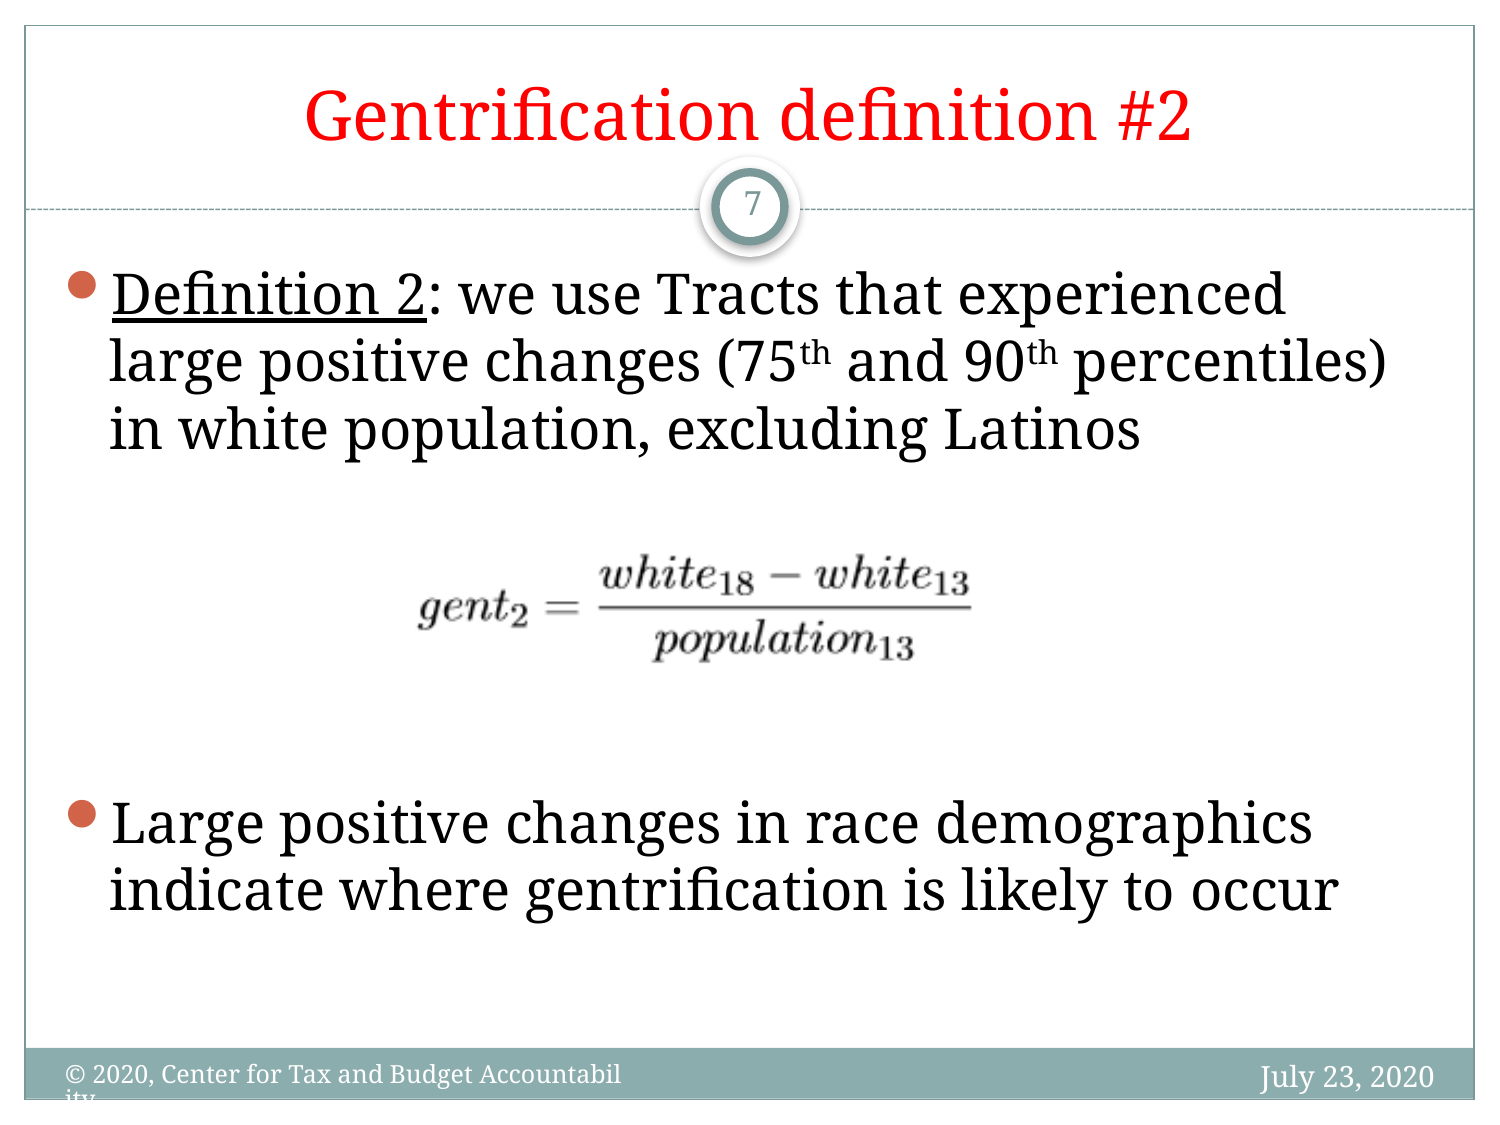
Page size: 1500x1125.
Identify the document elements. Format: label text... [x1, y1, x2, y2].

title Gentrification definition #2 [49, 37, 1450, 162]
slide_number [950, 1050, 1450, 1111]
list Definition 2: we use Tracts that experienced large positive changes (75th and 90th percentiles) in white population, excluding Latinos Large positive changes in race demographics indicate where gentriﬁcation is likely to occur [49, 250, 1445, 930]
footer © 2020, Center for Tax and Budget Accountability [50, 1051, 638, 1112]
picture [383, 524, 1116, 743]
slide_number 7 [715, 168, 791, 241]
